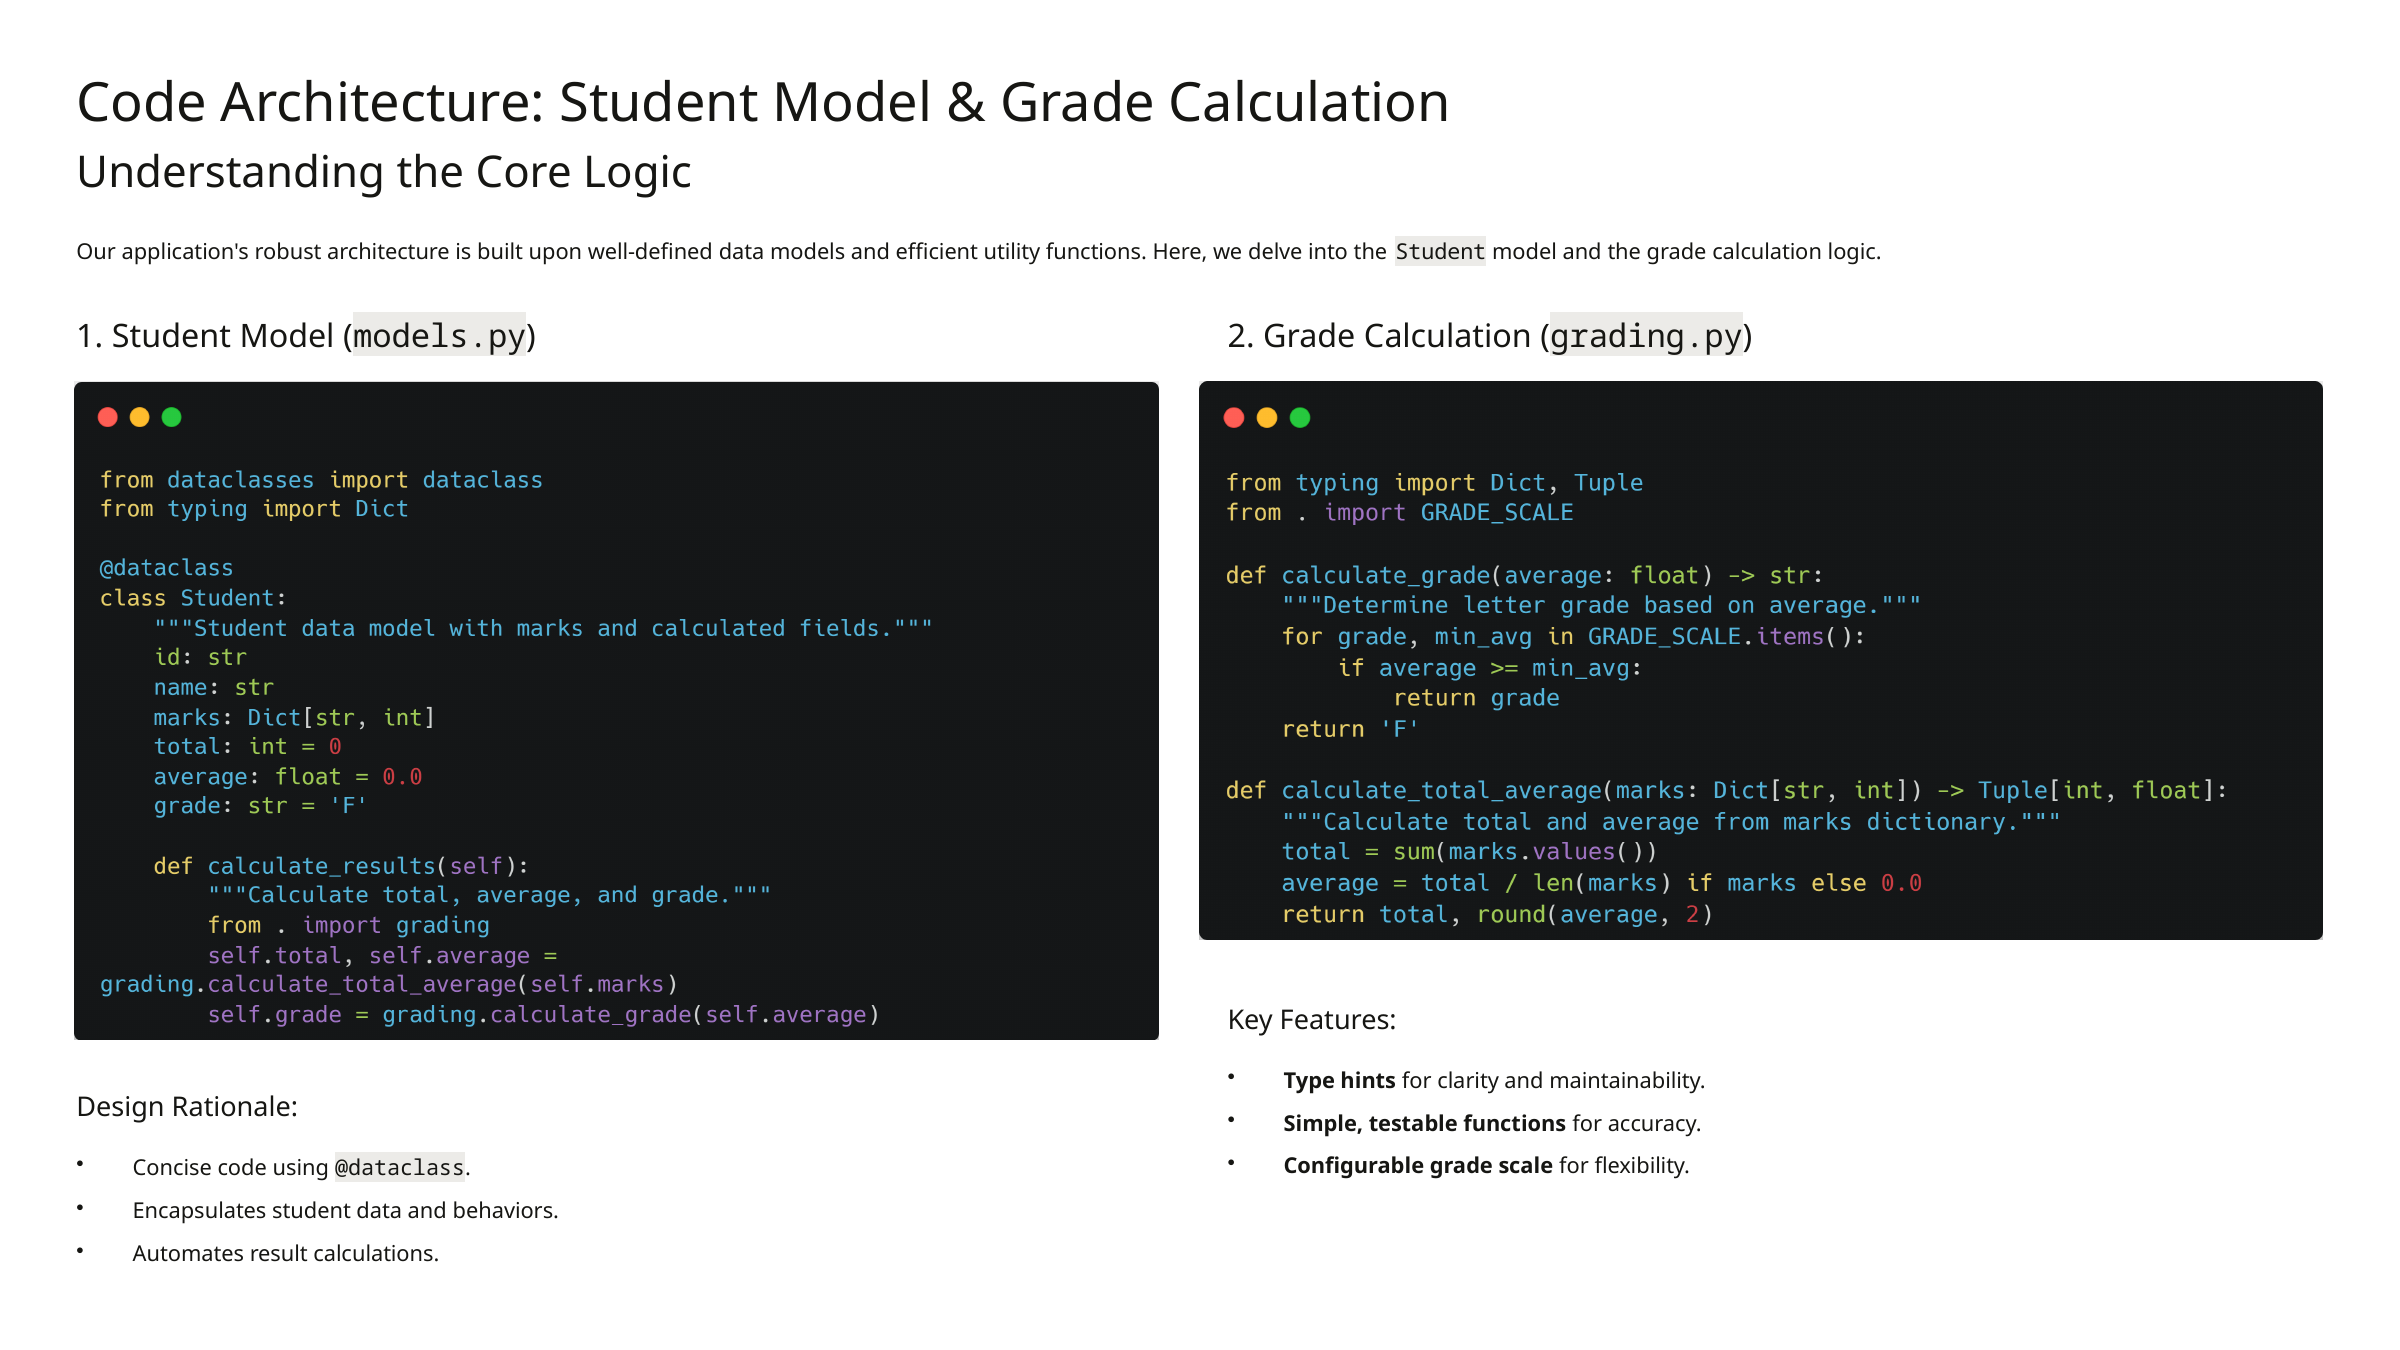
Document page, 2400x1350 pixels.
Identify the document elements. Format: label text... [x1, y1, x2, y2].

picture [1199, 381, 2323, 940]
picture [74, 381, 1159, 1040]
text_box 1. Student Model (models.py) [76, 312, 525, 357]
text_box Concise code using @dataclass. [76, 1144, 1173, 1182]
text_box Key Features: [1227, 1001, 1503, 1037]
text_box Code Architecture: Student Model & Grade Calculation [76, 64, 1501, 133]
text_box Our application's robust architecture is built upon well-defined data models and efficient utility functions. Here, we delve into the Student model and the grade calculation logic. [76, 229, 2323, 267]
text_box Design Rationale: [76, 1088, 352, 1123]
text_box Understanding the Core Logic [76, 141, 694, 197]
text_box Encapsulates student data and behaviors. [76, 1188, 1173, 1225]
text_box Automates result calculations. [76, 1231, 1173, 1267]
text_box Type hints for clarity and maintainability. [1227, 1058, 2324, 1094]
text_box 2. Grade Calculation (grading.py) [1227, 312, 1742, 357]
text_box Configurable grade scale for flexibility. [1227, 1143, 2324, 1179]
text_box Simple, testable functions for accuracy. [1227, 1100, 2324, 1137]
